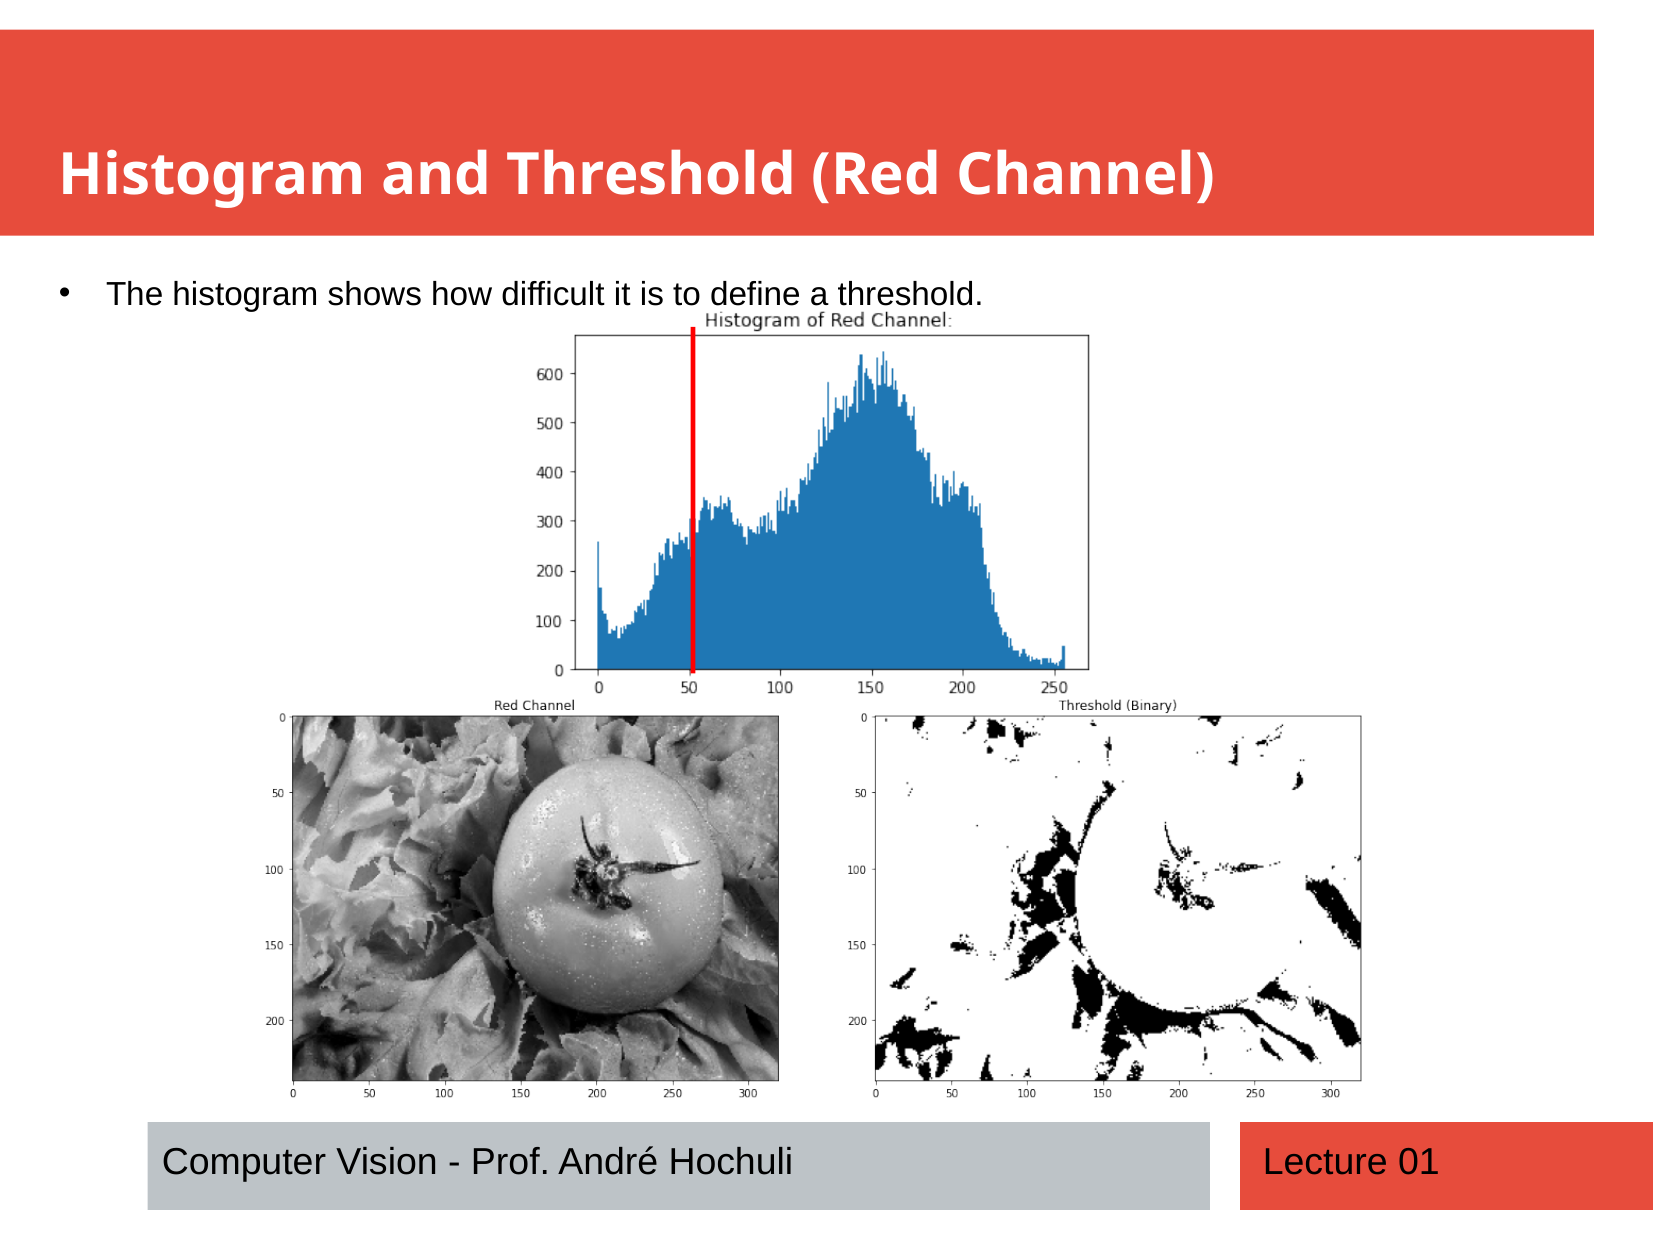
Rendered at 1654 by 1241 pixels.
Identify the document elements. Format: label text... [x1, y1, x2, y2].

text_box Computer Vision - Prof. André Hochuli [147, 1129, 1205, 1189]
text_box The histogram shows how difficult it is to define a threshold. [59, 272, 1565, 1040]
text_box Histogram and Threshold (Red Channel) [59, 59, 1594, 206]
picture [256, 301, 1367, 1106]
text_box Lecture 01 [1248, 1129, 1623, 1189]
